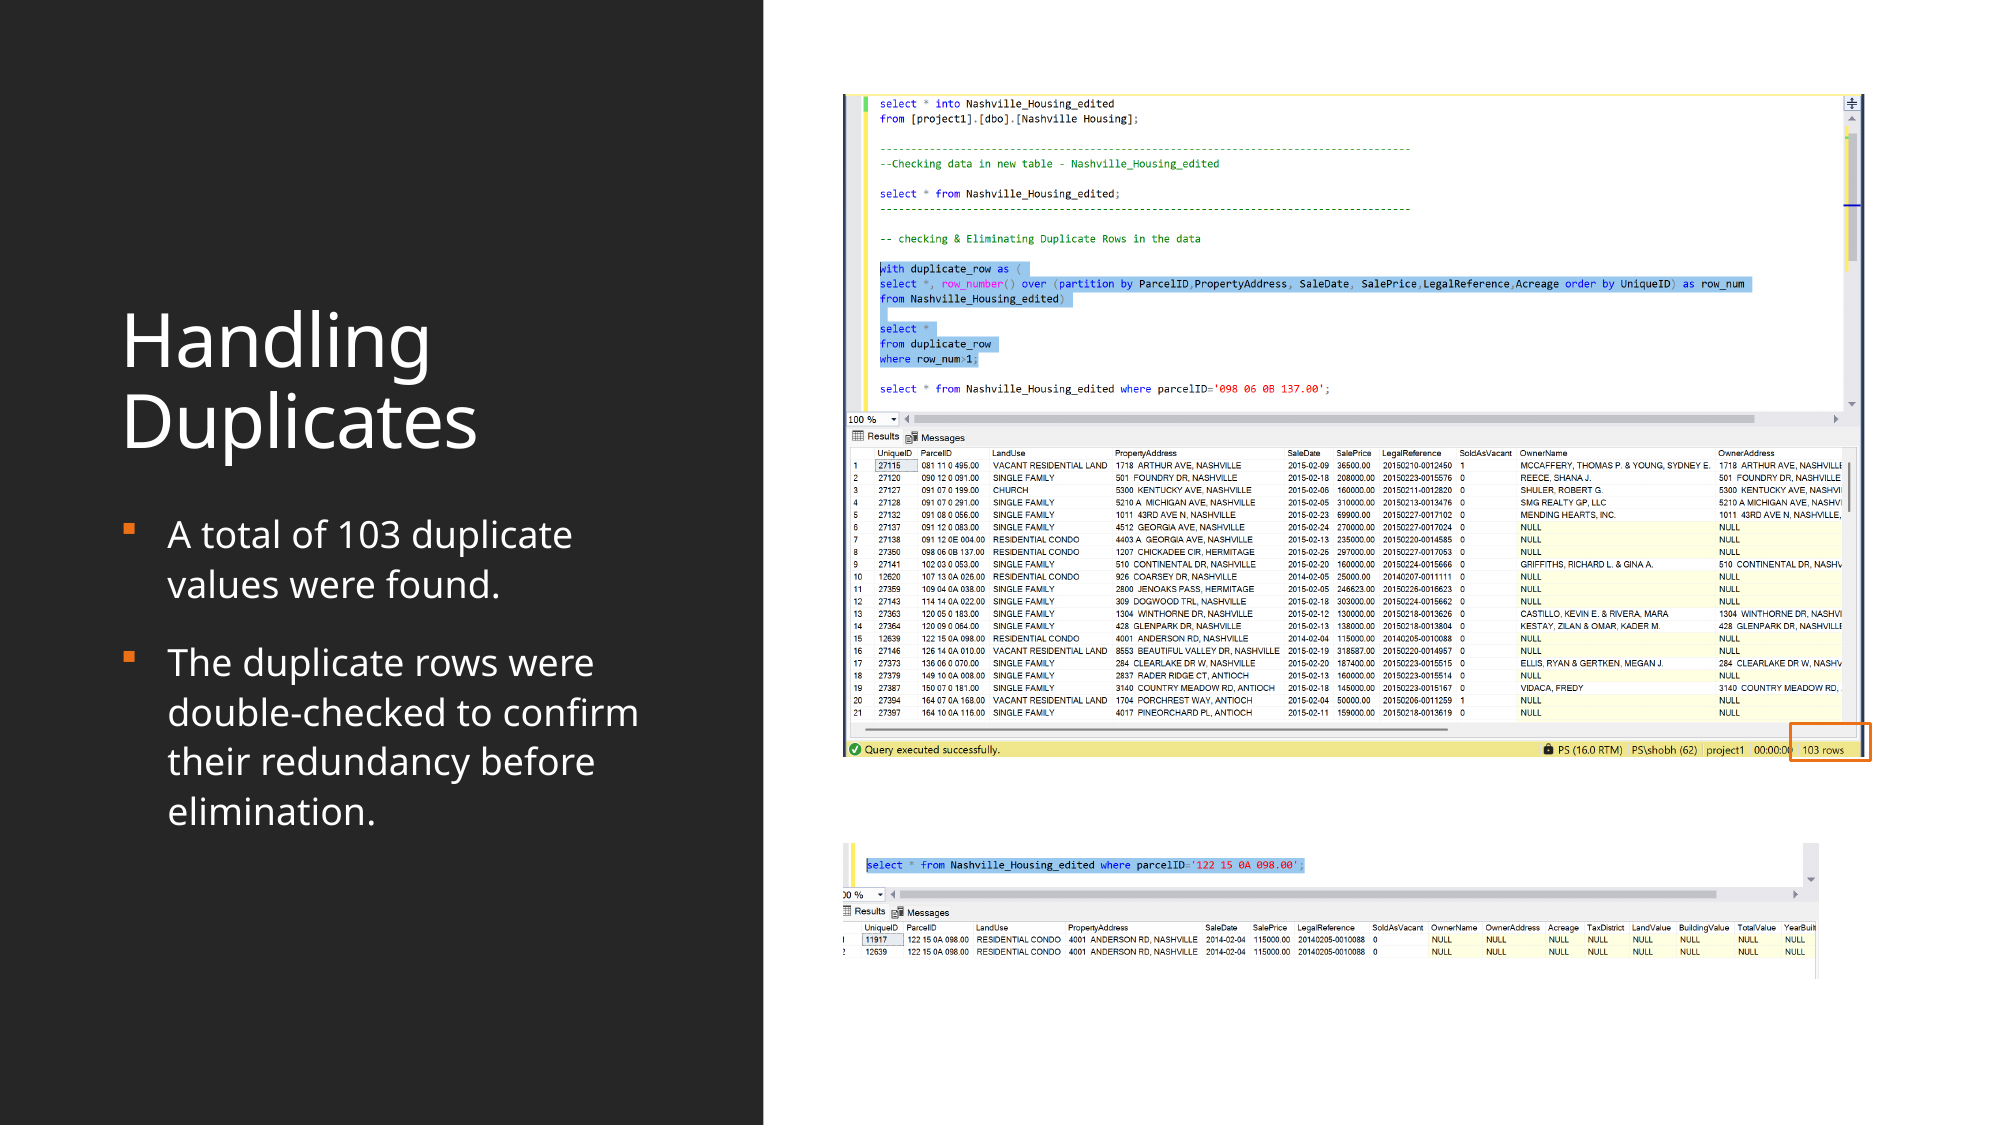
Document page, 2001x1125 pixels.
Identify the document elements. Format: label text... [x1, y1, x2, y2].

picture [842, 842, 1819, 980]
list A total of 103 duplicate values were found. The duplicate rows were double-checked to confirm their redundancy before elimination. [105, 499, 683, 1002]
title Handling Duplicates [105, 128, 683, 473]
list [842, 93, 1865, 757]
